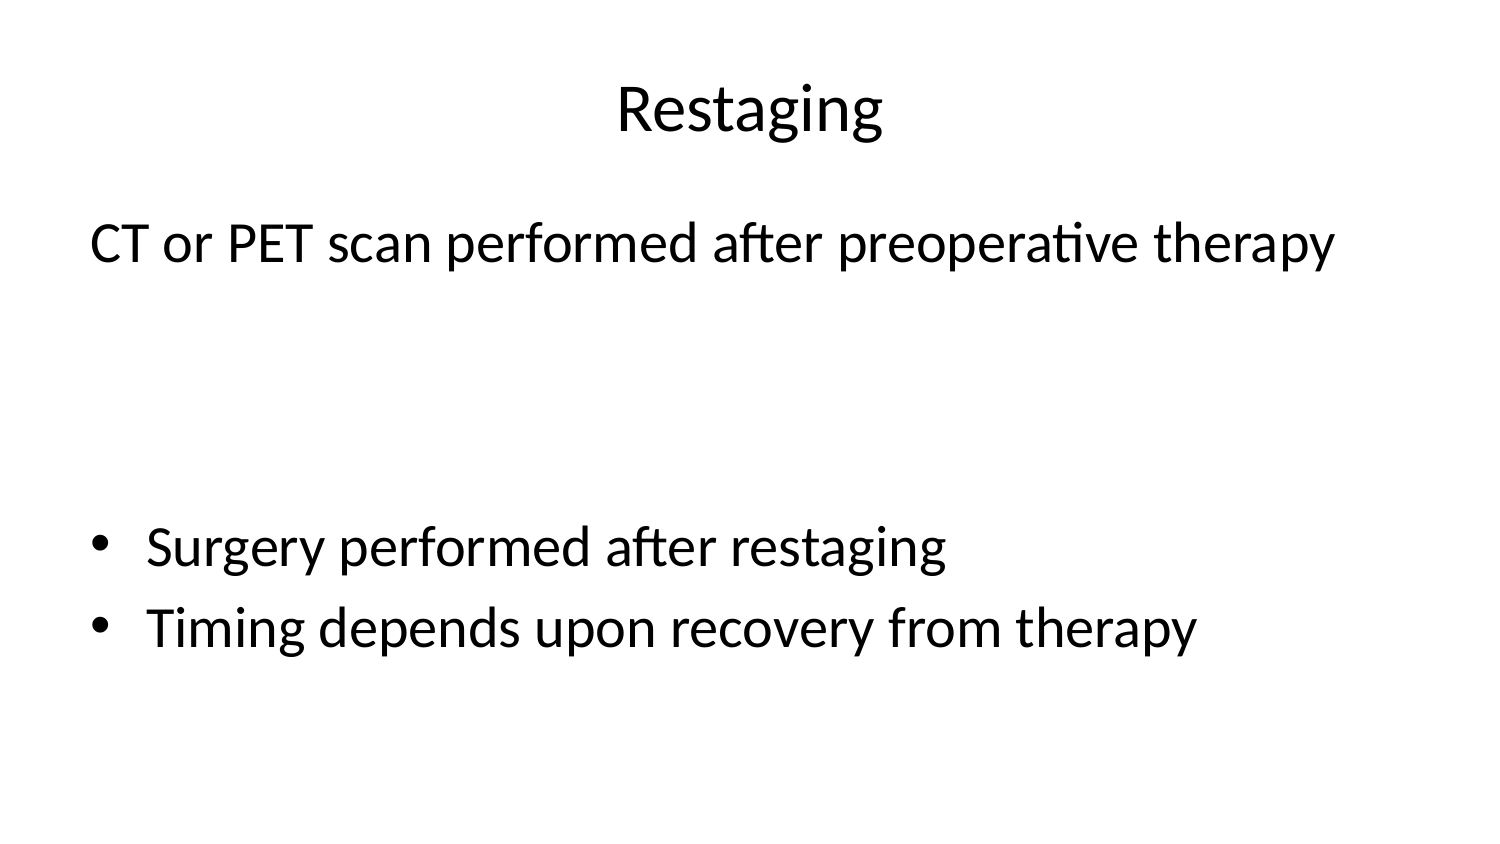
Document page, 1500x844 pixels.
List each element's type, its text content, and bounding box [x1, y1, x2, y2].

list CT or PET scan performed after preoperative therapy Surgery performed after restaging Timing depends upon recovery from therapy [75, 196, 1425, 754]
title Restaging [75, 33, 1425, 175]
